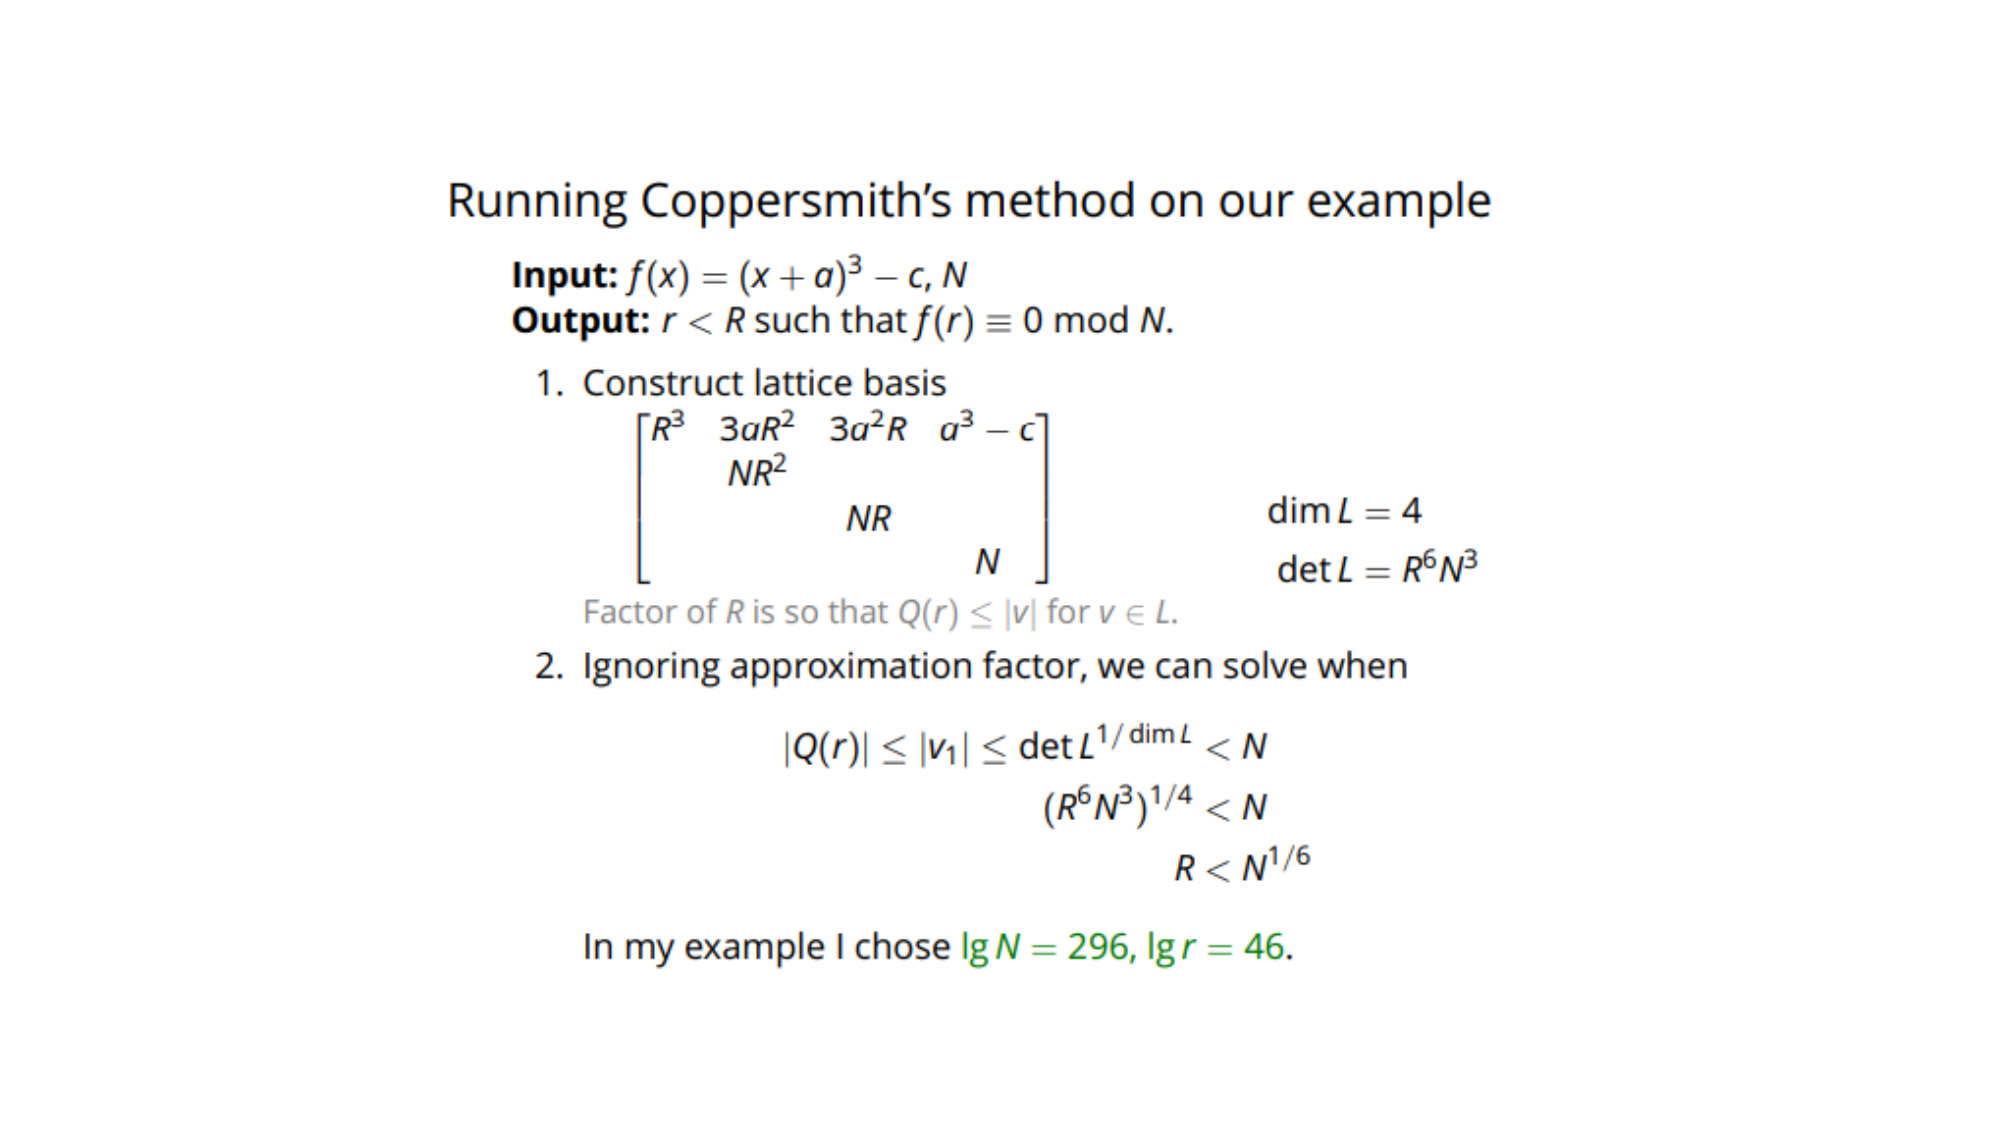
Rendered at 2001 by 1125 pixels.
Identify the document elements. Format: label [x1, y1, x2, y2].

list [441, 168, 1558, 981]
